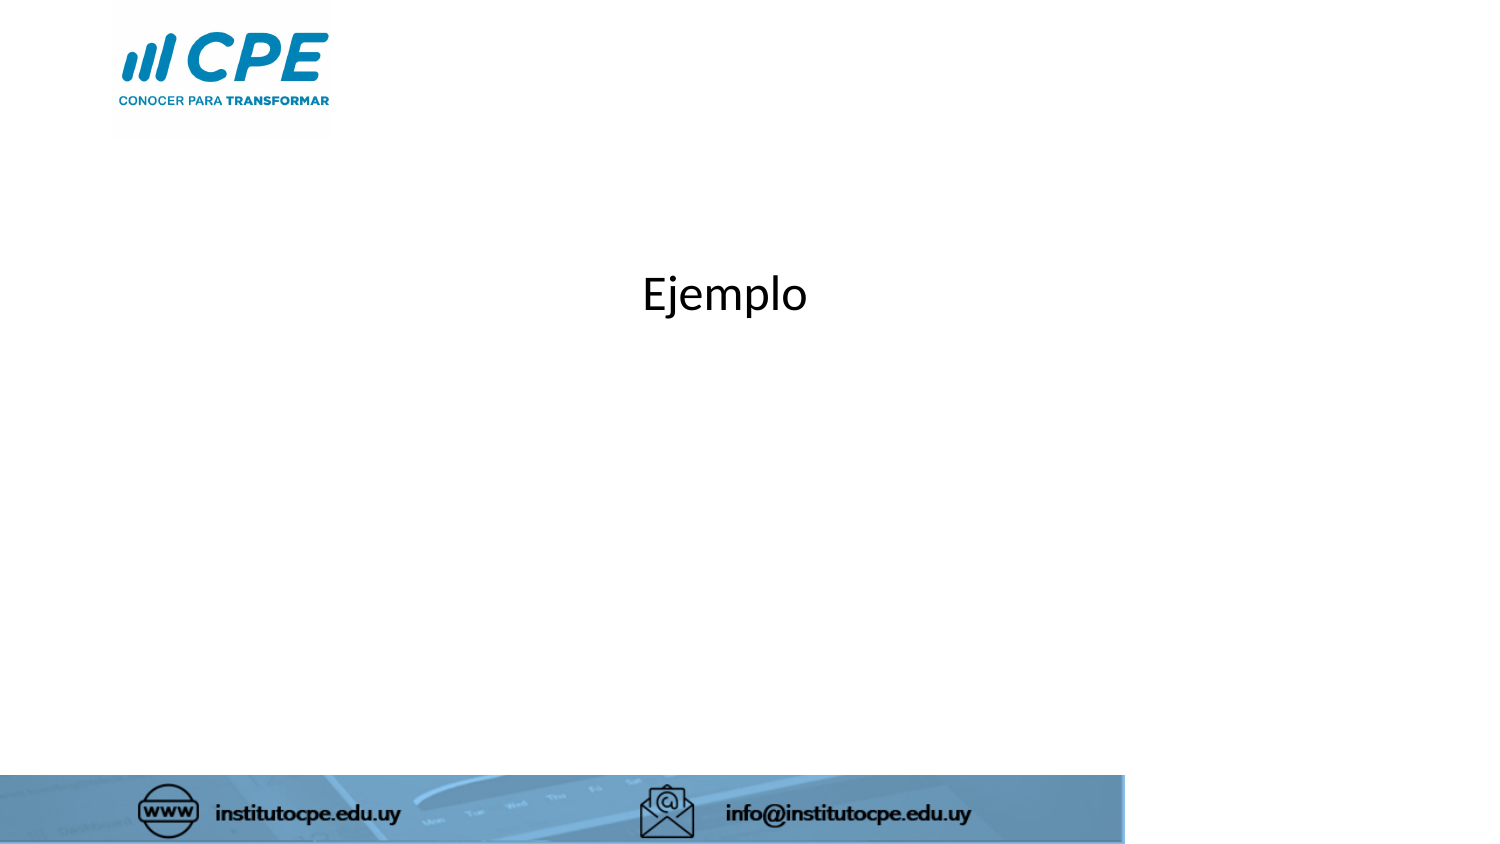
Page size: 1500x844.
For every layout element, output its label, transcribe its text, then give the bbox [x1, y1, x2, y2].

picture [112, 0, 333, 138]
subtitle Ejemplo [162, 260, 1288, 464]
picture [0, 775, 1125, 844]
